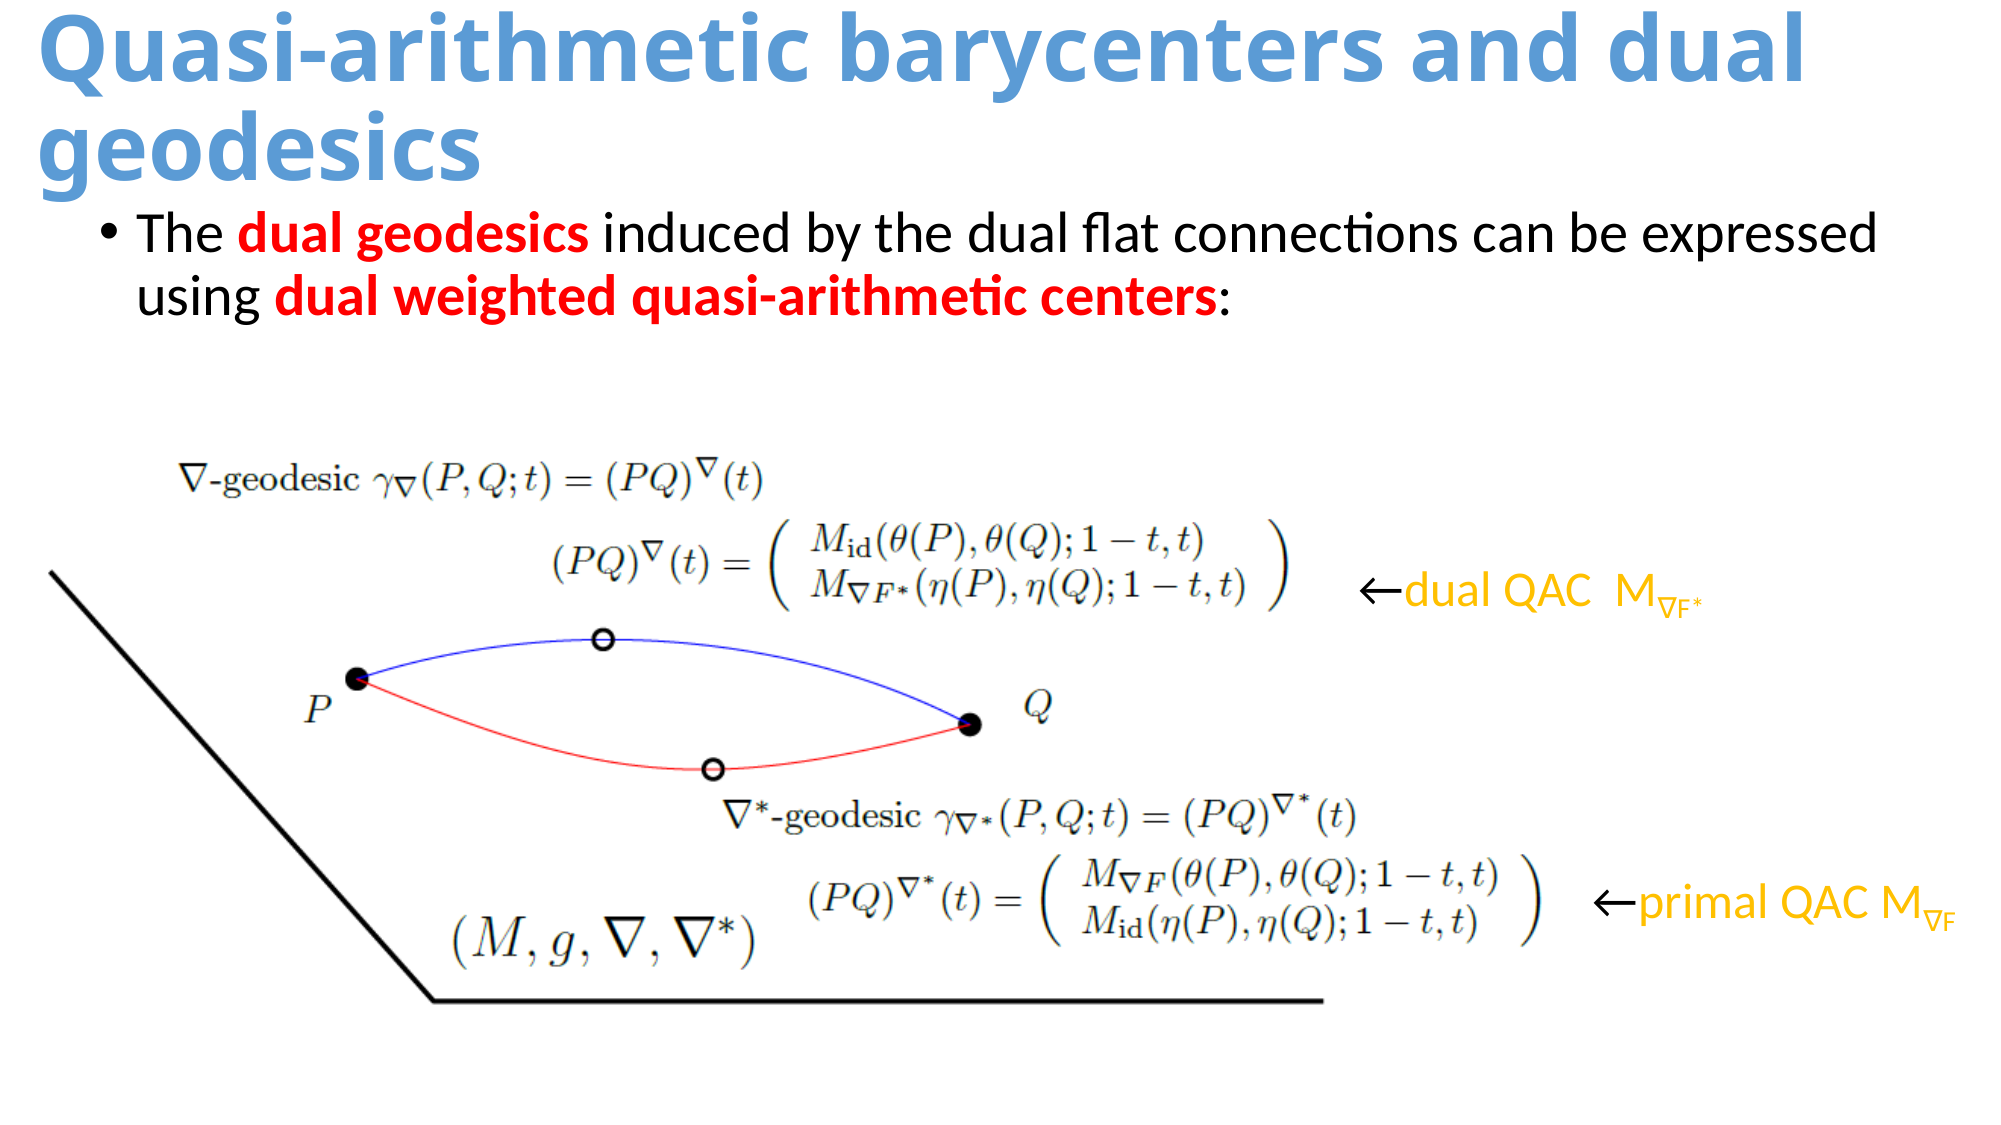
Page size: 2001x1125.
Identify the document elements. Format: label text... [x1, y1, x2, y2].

text_box ←dual QAC M∇F* [1569, 548, 1720, 632]
picture [0, 430, 1569, 1030]
title Quasi-arithmetic barycenters and dual geodesics [21, 0, 1863, 211]
text_box ←primal QAC M∇F [1578, 861, 1971, 945]
list The dual geodesics induced by the dual flat connections can be expressed using dual weighted quasi-arithmetic centers: [84, 103, 1981, 818]
